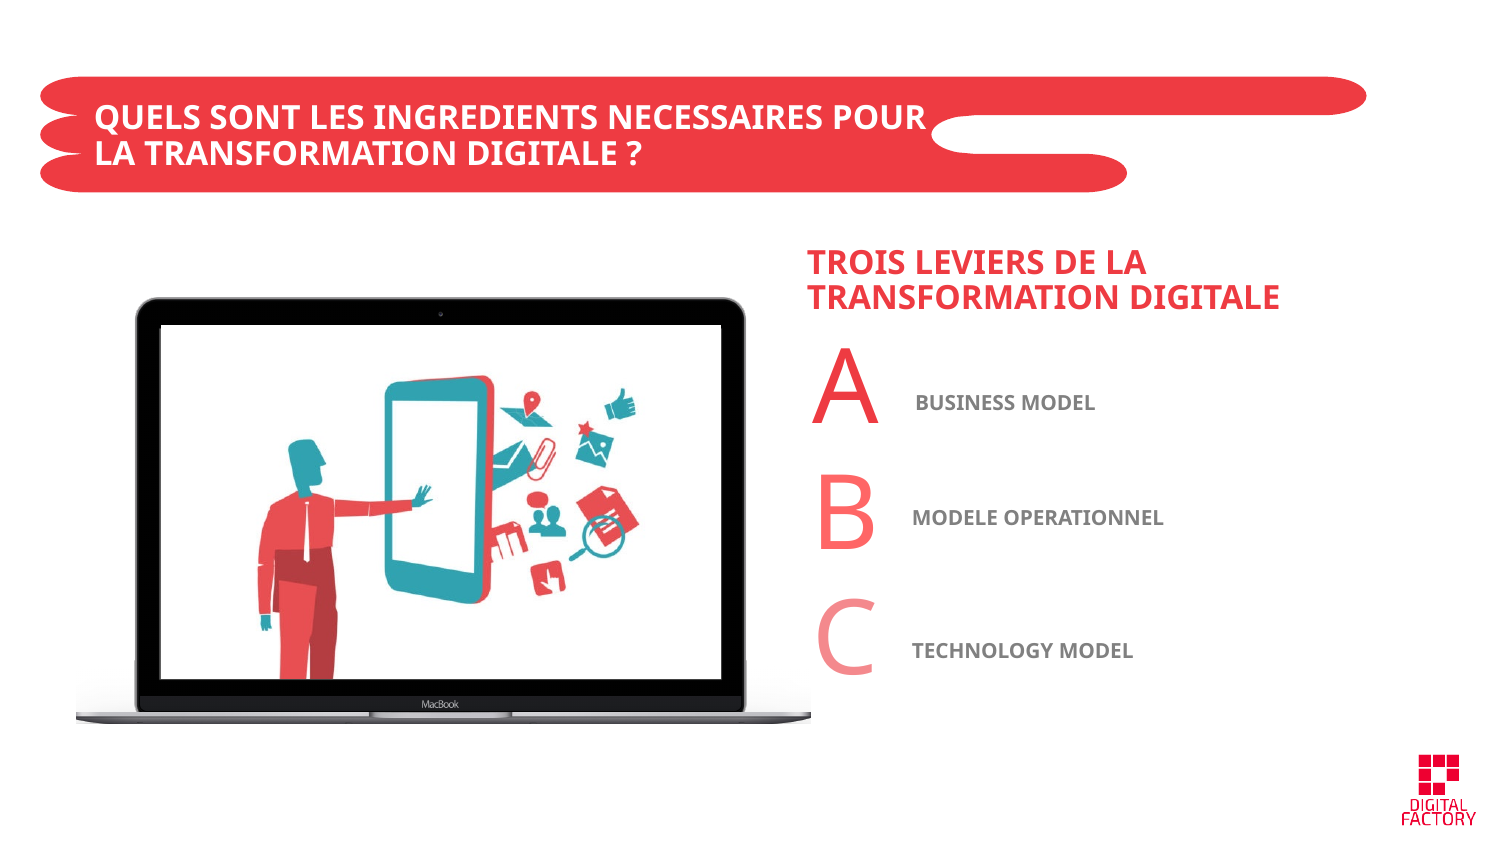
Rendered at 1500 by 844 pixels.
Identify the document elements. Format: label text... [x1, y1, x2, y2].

text_box A [779, 339, 912, 440]
text_box QUELS SONT LES INGREDIENTS NECESSAIRES POUR LA TRANSFORMATION DIGITALE ? [93, 93, 977, 185]
picture [1400, 751, 1478, 829]
text_box BUSINESS MODEL [915, 380, 1400, 431]
text_box MODELE OPERATIONNEL [912, 496, 1397, 546]
list TROIS LEVIERS DE LA TRANSFORMATION DIGITALE [806, 238, 1377, 326]
text_box [39, 75, 1368, 194]
text_box C [779, 590, 912, 691]
picture [76, 294, 811, 724]
text_box TECHNOLOGY MODEL [912, 628, 1397, 679]
text_box B [779, 465, 912, 566]
